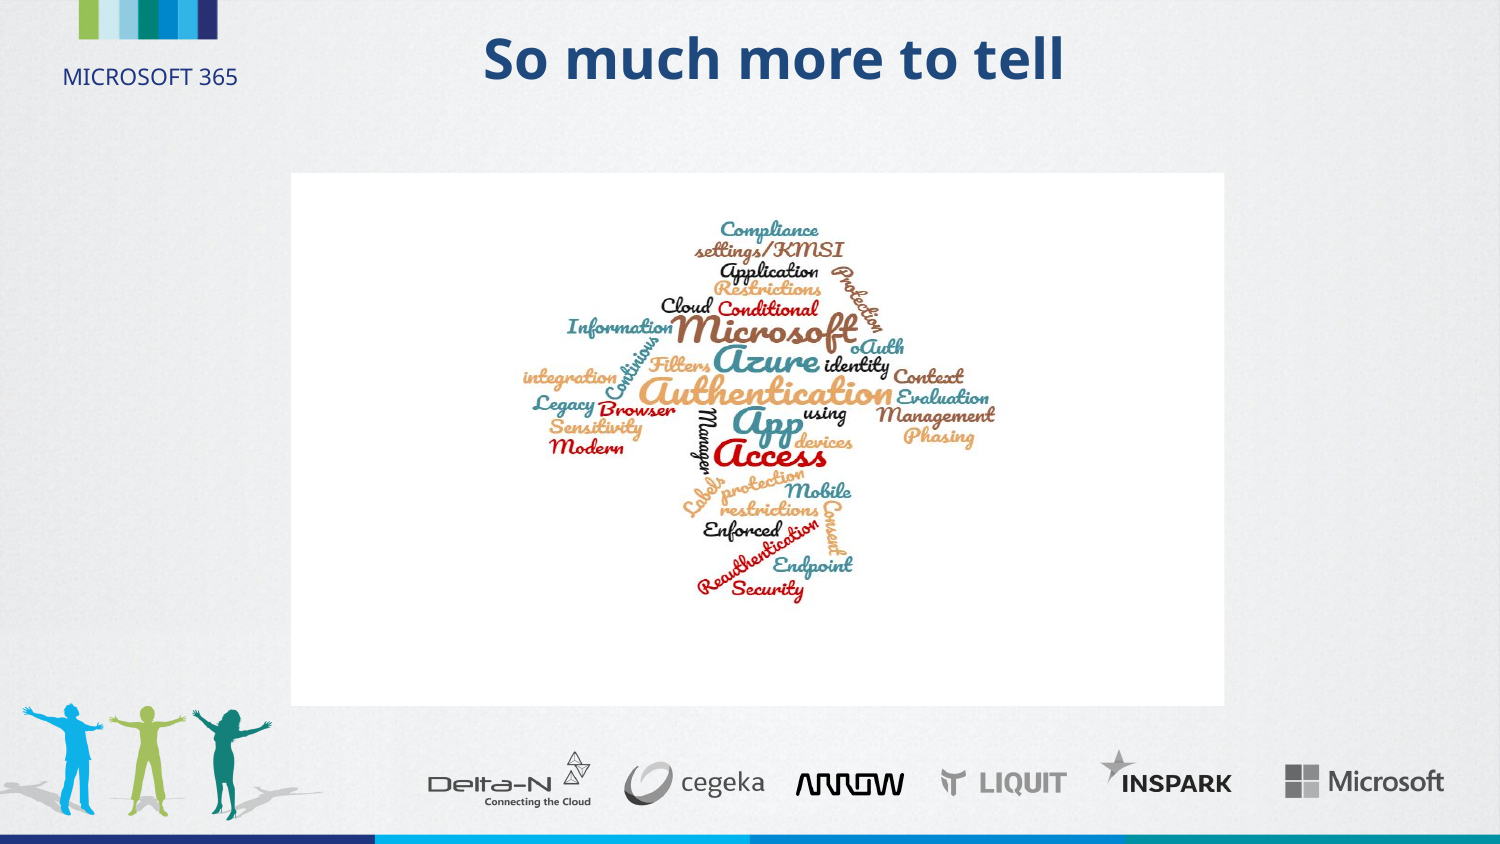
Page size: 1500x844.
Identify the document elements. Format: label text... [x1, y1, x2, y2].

picture [0, 0, 1500, 844]
list So much more to tell [287, 16, 1263, 86]
